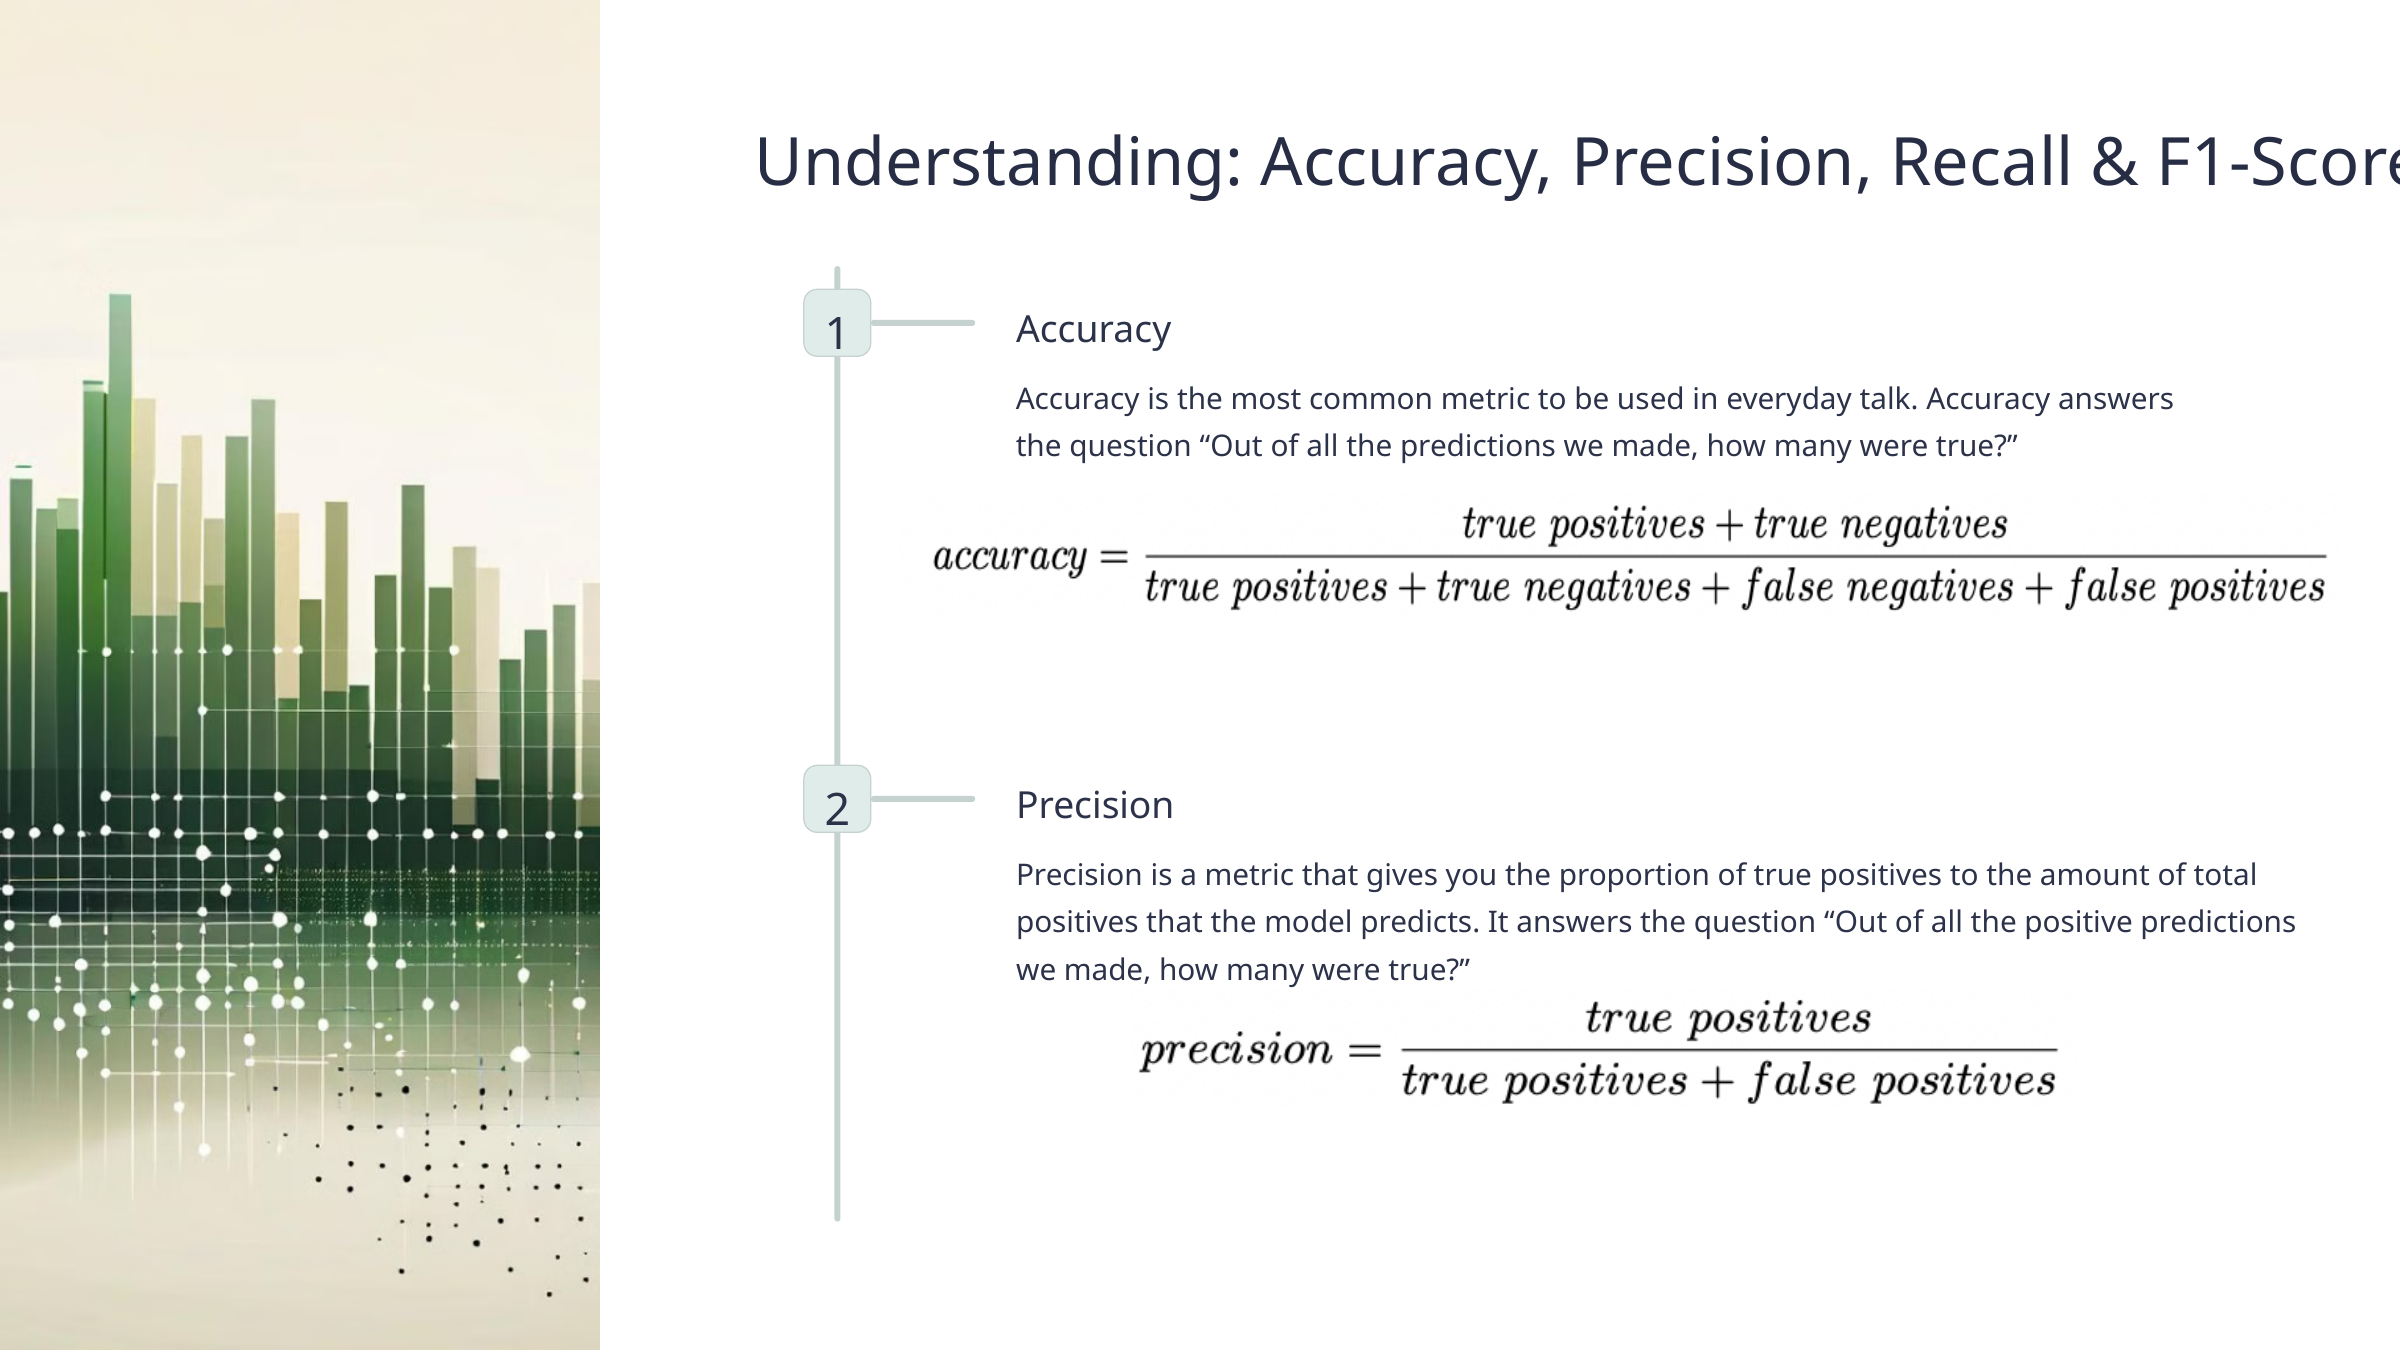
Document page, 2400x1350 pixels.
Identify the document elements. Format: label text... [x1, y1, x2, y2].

text_box Accuracy is the most common metric to be used in everyday talk. Accuracy answers the question “Out of all the predictions we made, how many were true?” [1001, 360, 2208, 485]
text_box [871, 795, 976, 802]
text_box Accuracy [1001, 295, 1374, 343]
picture [898, 492, 2342, 618]
text_box [834, 833, 841, 1002]
text_box [803, 765, 871, 833]
text_box 2 [826, 771, 849, 827]
text_box [834, 266, 841, 289]
picture [1129, 988, 2080, 1108]
text_box Precision is a metric that gives you the proportion of true positives to the amount of total positives that the model predicts. It answers the question “Out of all the positive predictions we made, how many were true?” [1001, 836, 2323, 1350]
text_box 1 [830, 294, 845, 351]
text_box [825, 1002, 849, 1059]
text_box [834, 357, 841, 765]
picture [0, 0, 600, 1350]
text_box [600, 0, 2400, 1350]
text_box [834, 1059, 841, 1222]
text_box Precision [1001, 771, 1374, 819]
text_box Understanding: Accuracy, Precision, Recall & F1-Score [740, 98, 2127, 192]
text_box [803, 289, 871, 357]
text_box [871, 319, 976, 326]
